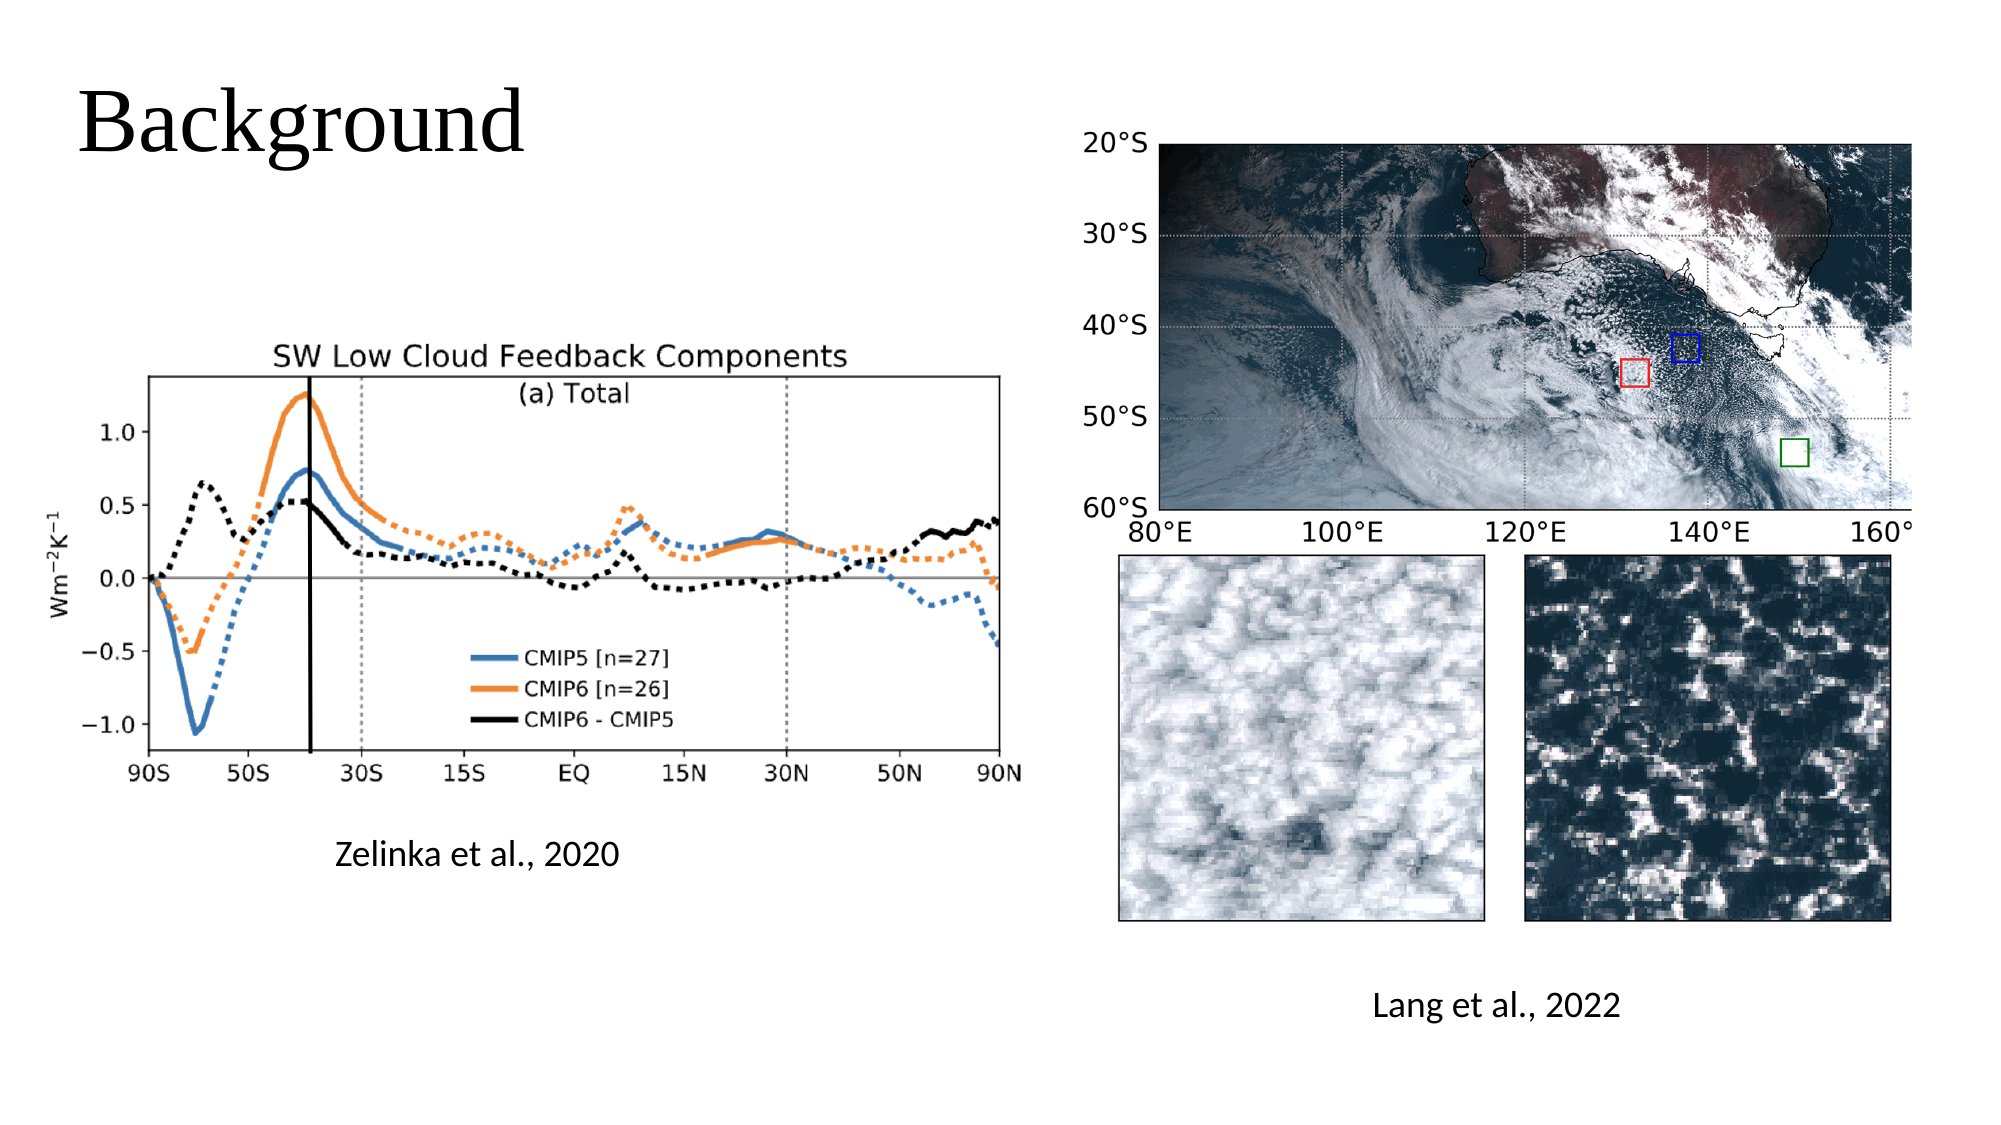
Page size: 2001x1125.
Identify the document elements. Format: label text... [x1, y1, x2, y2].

title Background [62, 13, 1788, 231]
text_box Zelinka et al., 2020 [320, 821, 693, 881]
picture [1073, 121, 1912, 944]
text_box Lang et al., 2022 [1357, 972, 1731, 1033]
picture [24, 315, 1038, 799]
